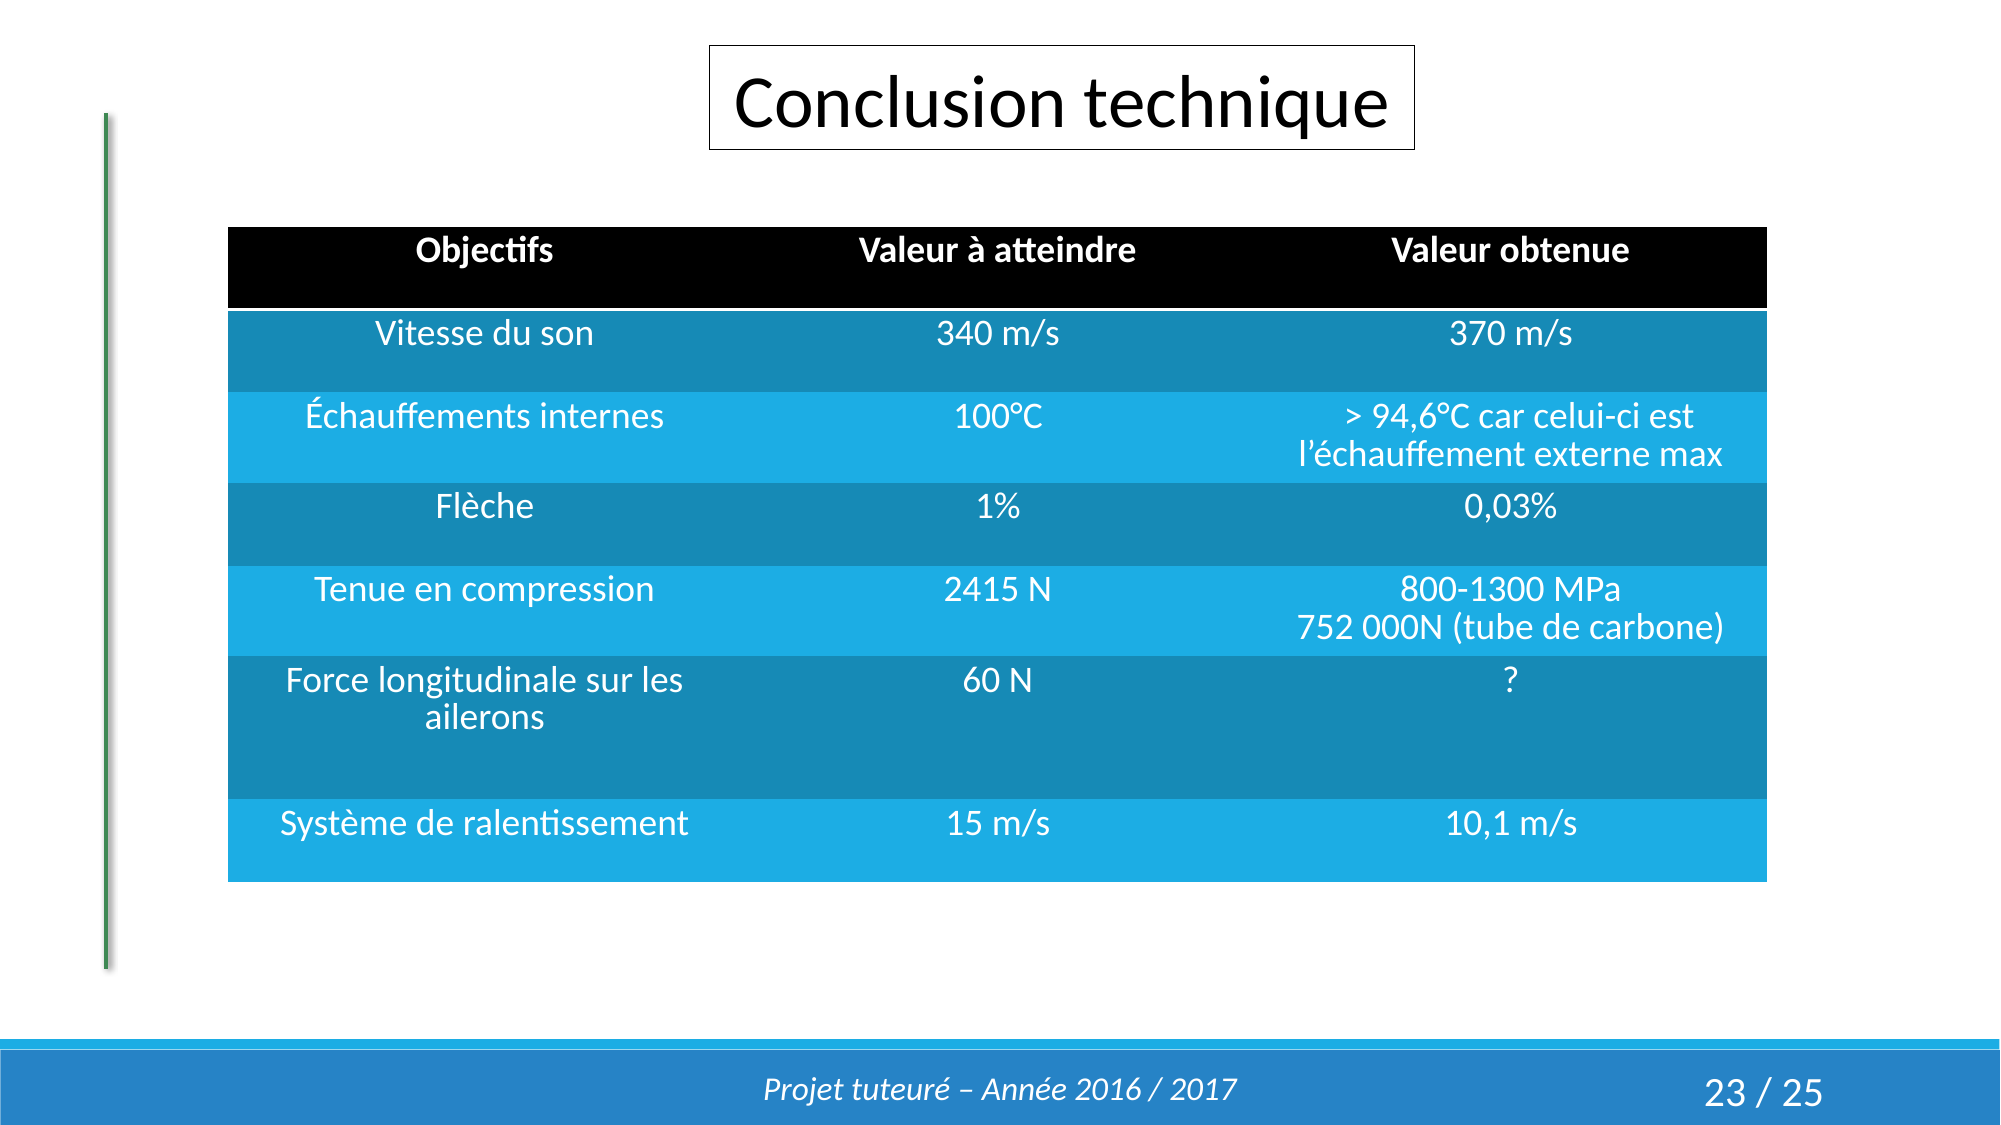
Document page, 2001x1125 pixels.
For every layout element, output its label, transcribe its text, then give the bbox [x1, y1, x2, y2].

table_cell Échauffements internes [228, 392, 741, 483]
table_cell 2415 N [741, 566, 1254, 656]
table_cell 15 m/s [741, 799, 1254, 882]
text_box Projet tuteuré – Année 2016 / 2017 [0, 1059, 2000, 1115]
table_cell Flèche [228, 483, 741, 566]
table_cell 800-1300 MPa 752 000N (tube de carbone) [1254, 566, 1767, 656]
table_cell ? [1254, 656, 1767, 799]
table_cell > 94,6°C car celui-ci est l’échauffement externe max [1254, 392, 1767, 483]
table_cell Vitesse du son [228, 311, 741, 392]
slide_number 23 / 25 [1624, 1115, 1840, 1120]
table_cell 370 m/s [1254, 311, 1767, 392]
text_box Conclusion technique [709, 45, 1415, 150]
table_header Valeur à atteindre [741, 227, 1254, 308]
table_cell 1% [741, 483, 1254, 566]
table_cell 100°C [741, 392, 1254, 483]
table_cell Force longitudinale sur les ailerons [228, 656, 741, 799]
table_cell 0,03% [1254, 483, 1767, 566]
table_cell Système de ralentissement [228, 799, 741, 882]
table_header Valeur obtenue [1254, 227, 1767, 308]
table_cell Tenue en compression [228, 566, 741, 656]
table_cell 10,1 m/s [1254, 799, 1767, 882]
table_cell 60 N [741, 656, 1254, 799]
table_header Objectifs [228, 227, 741, 308]
table_cell 340 m/s [741, 311, 1254, 392]
